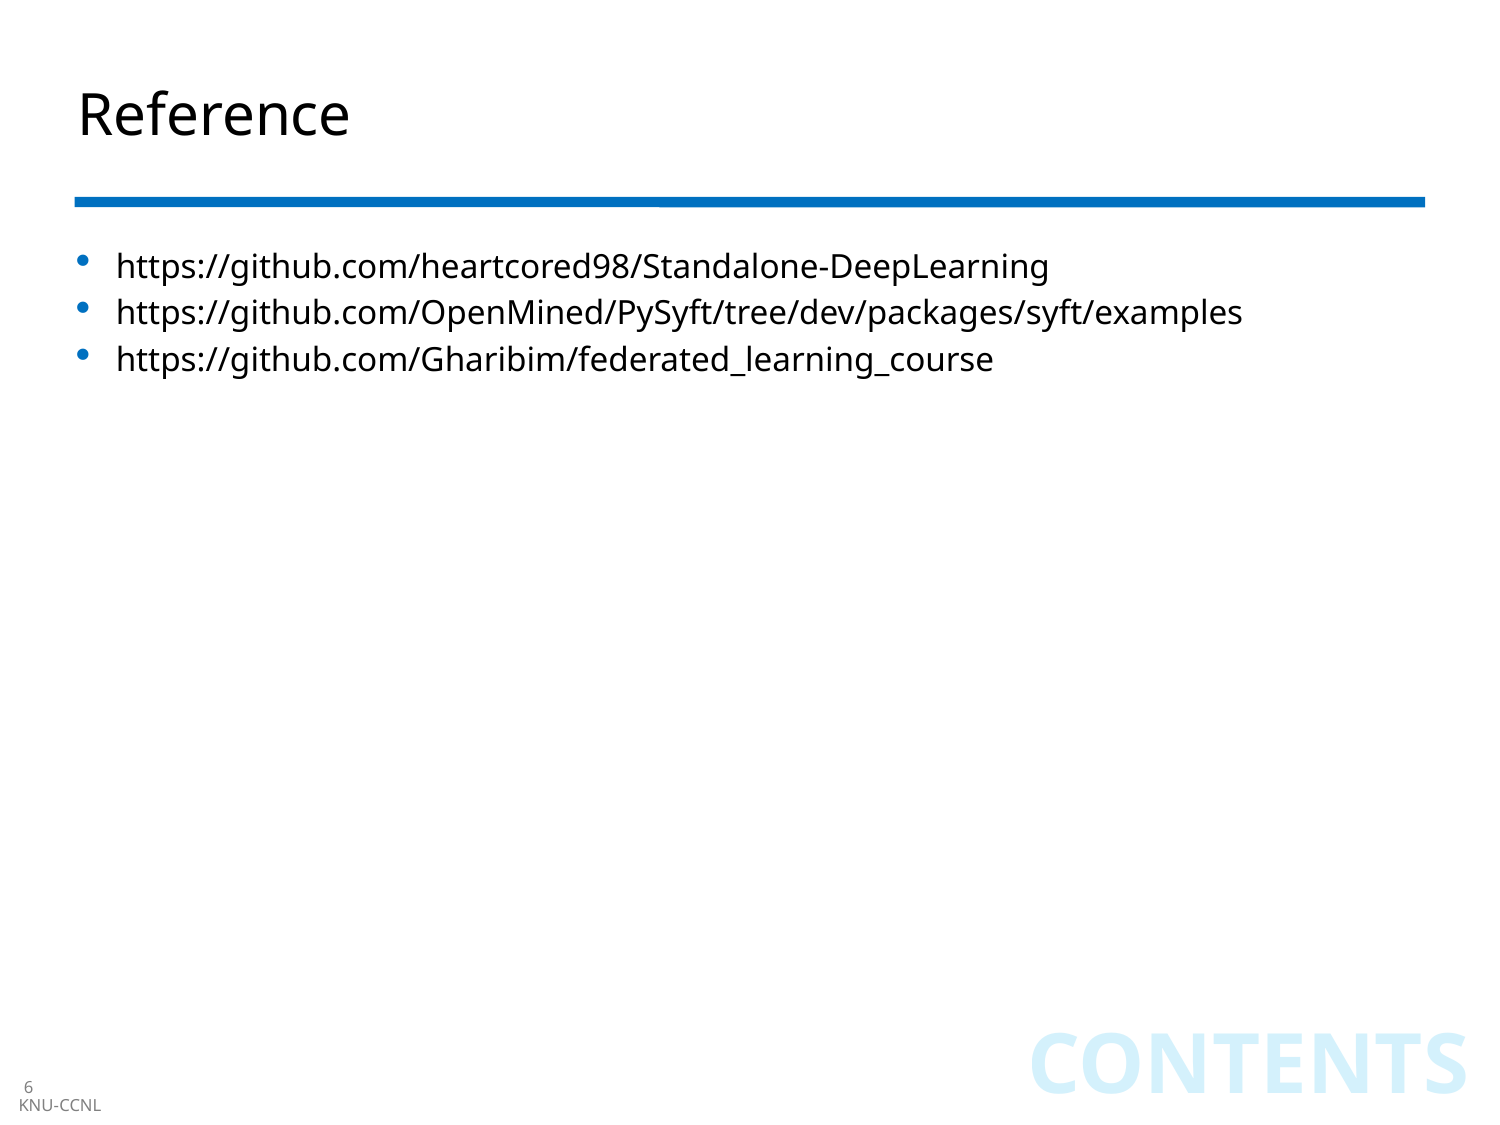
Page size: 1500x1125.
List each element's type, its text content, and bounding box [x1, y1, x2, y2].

list https://github.com/heartcored98/Standalone-DeepLearning https://github.com/OpenMined/PySyft/tree/dev/packages/syft/examples https://github.com/Gharibim/federated_learning_course [62, 237, 1413, 1075]
text_box CONTENTS [1012, 1002, 1500, 1118]
title Reference [62, 62, 1413, 163]
